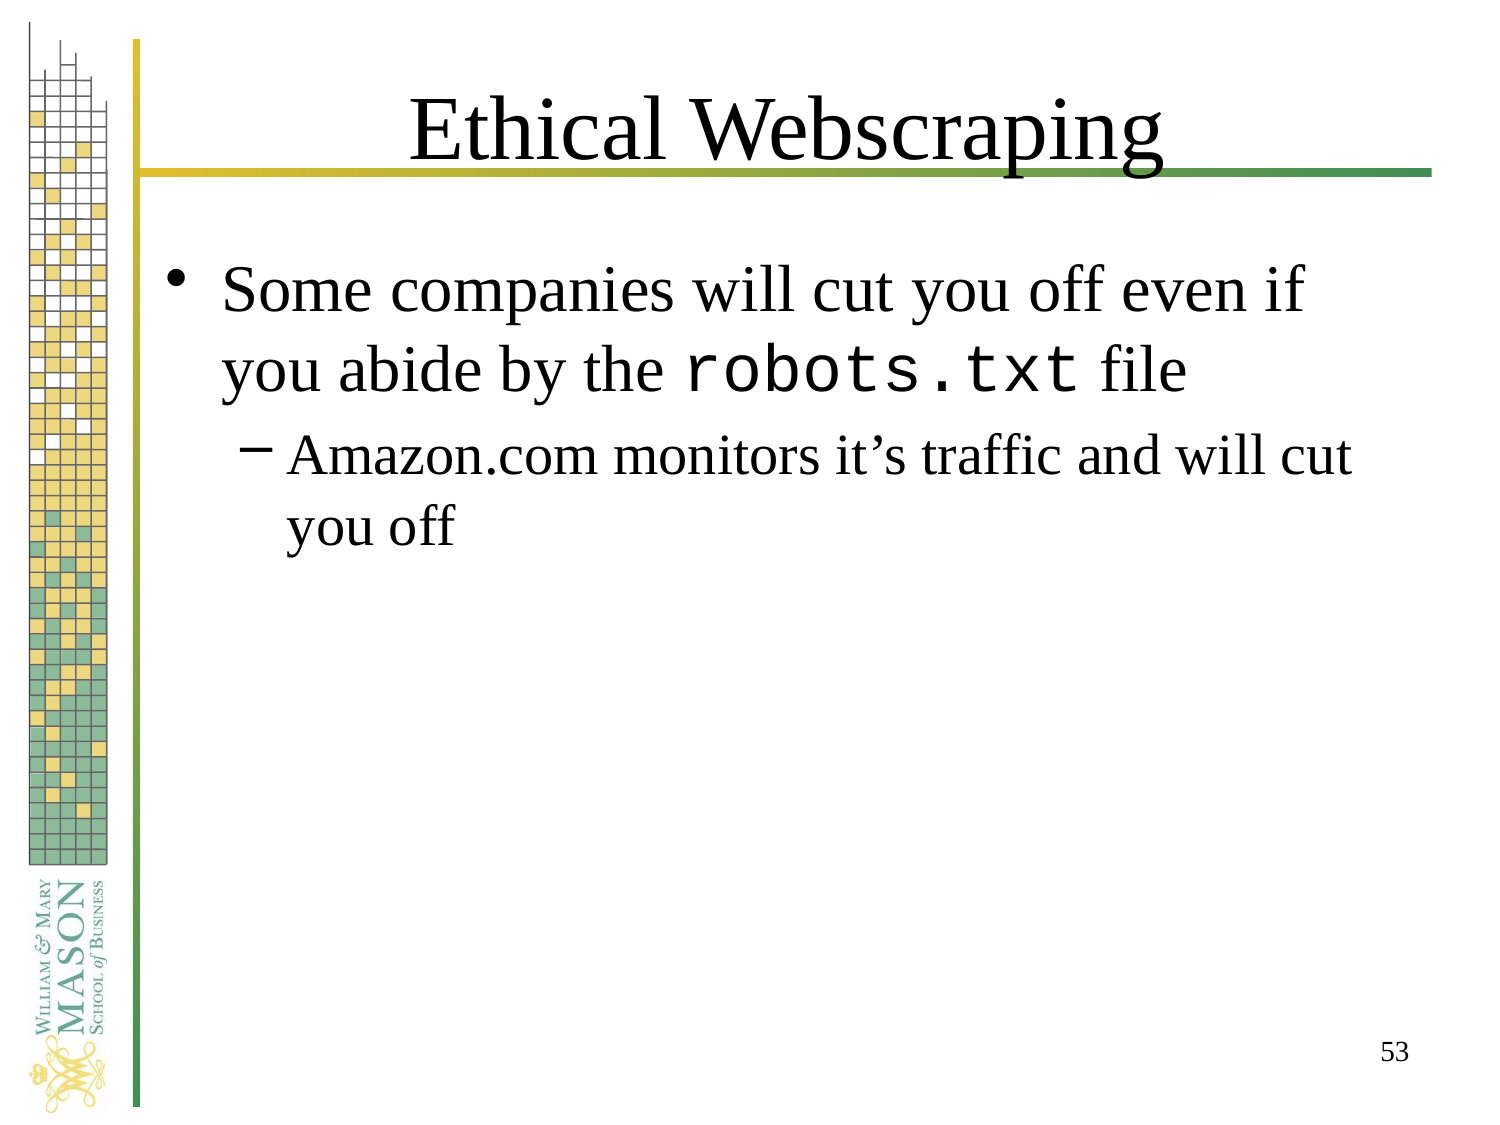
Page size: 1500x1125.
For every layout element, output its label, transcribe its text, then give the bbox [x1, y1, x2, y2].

title Ethical Webscraping [150, 45, 1425, 200]
slide_number 53 [1048, 1024, 1426, 1103]
list Some companies will cut you off even if you abide by the robots.txt file Amazon.com monitors it’s traffic and will cut you off [150, 237, 1425, 1005]
